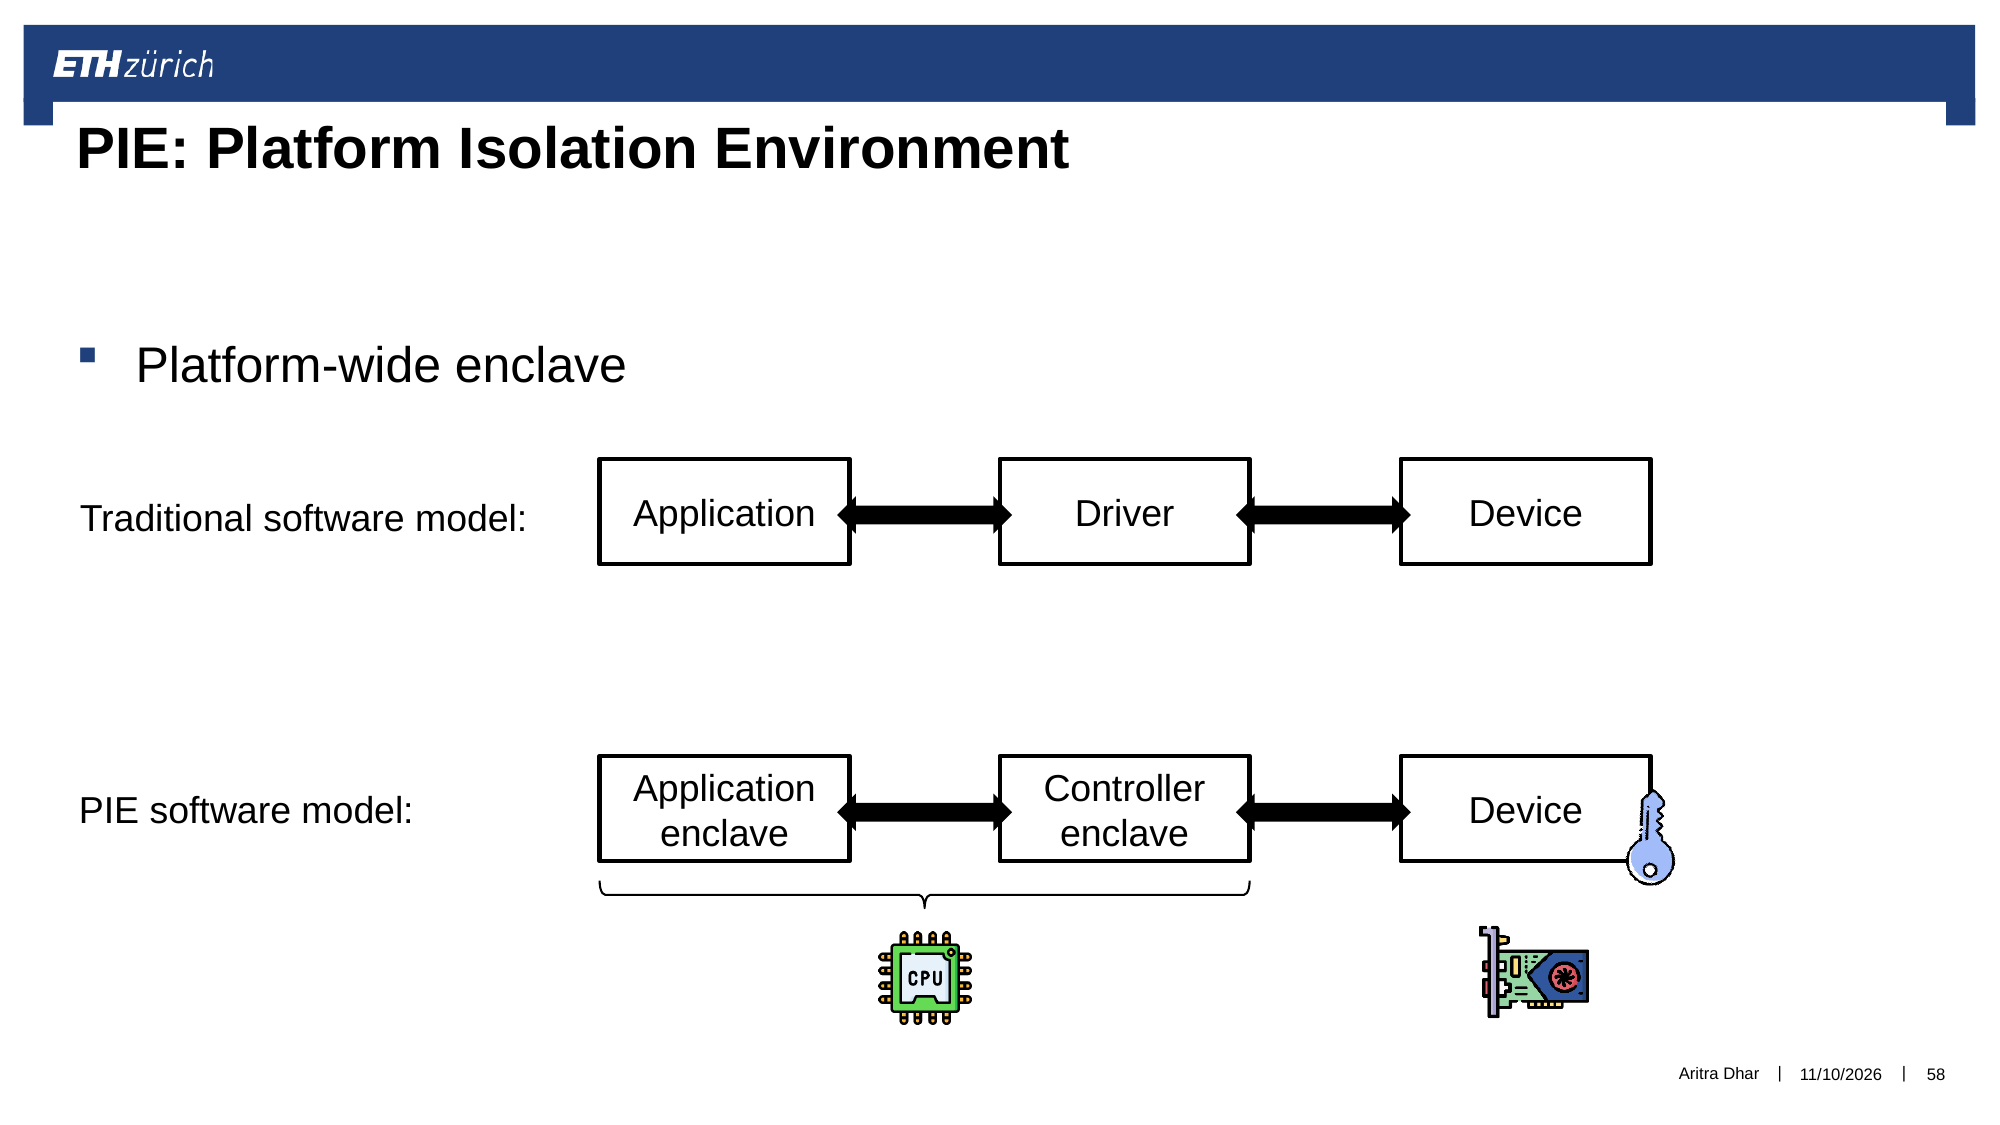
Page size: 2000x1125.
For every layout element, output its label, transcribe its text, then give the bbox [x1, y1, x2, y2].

text_box [835, 494, 1015, 536]
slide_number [1790, 1034, 1892, 1112]
text_box Controller enclave [998, 754, 1252, 863]
title PIE: Platform Isolation Environment [53, 101, 1946, 262]
text_box Device [1399, 457, 1653, 566]
list Platform-wide enclave [53, 332, 1038, 438]
picture [877, 931, 972, 1025]
picture [1479, 917, 1589, 1026]
picture [1597, 788, 1704, 895]
text_box [1233, 791, 1413, 833]
text_box [1233, 494, 1413, 536]
text_box Driver [998, 457, 1252, 566]
footer Aritra Dhar [999, 1034, 1760, 1111]
text_box Device [1399, 754, 1653, 863]
text_box [598, 880, 1251, 909]
text_box Traditional software model: [64, 486, 543, 546]
text_box PIE software model: [64, 778, 430, 839]
text_box Application [597, 457, 852, 566]
text_box Application enclave [597, 754, 852, 863]
slide_number 58 [1906, 1034, 1966, 1112]
text_box [835, 791, 1015, 833]
